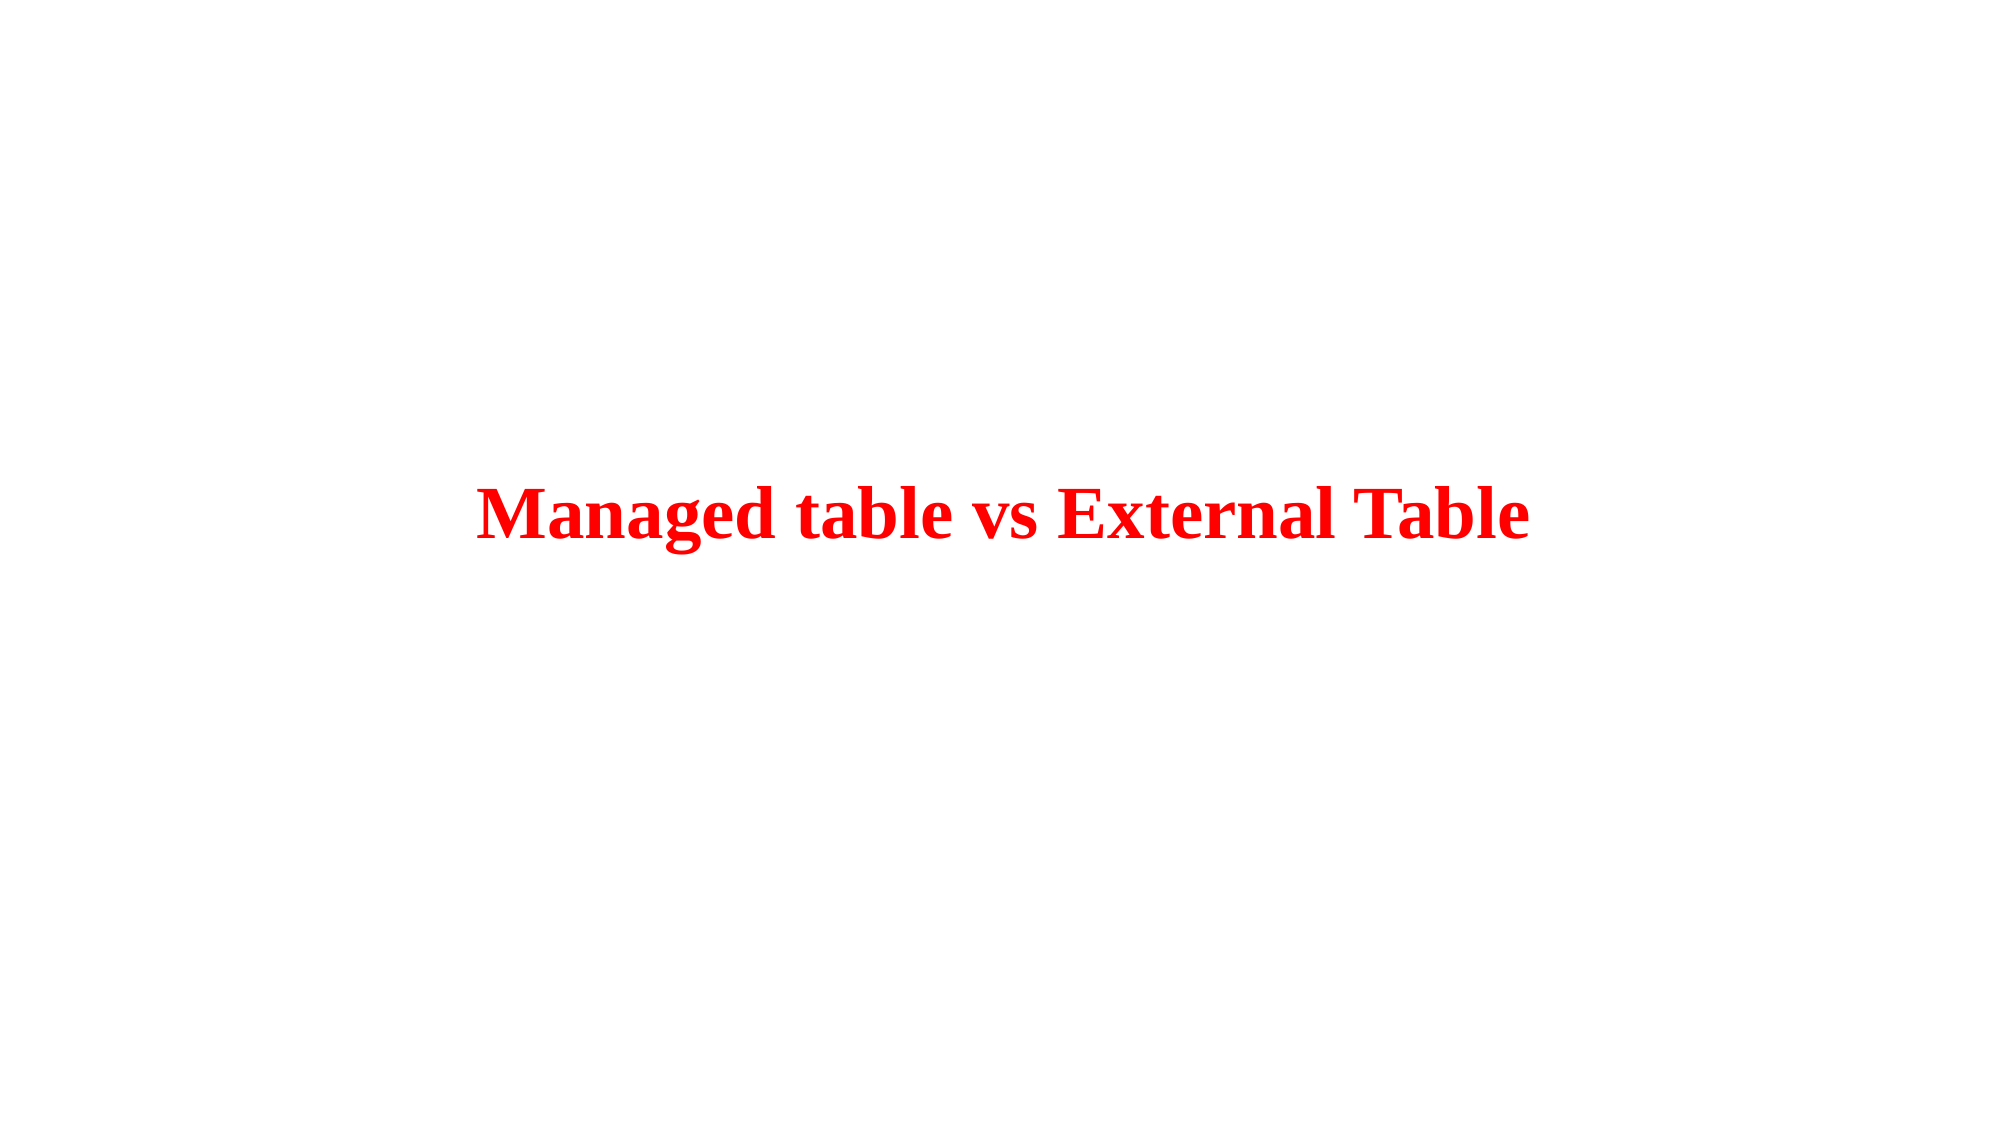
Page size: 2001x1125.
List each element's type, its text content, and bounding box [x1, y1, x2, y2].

text_box Managed table vs External Table [461, 456, 1749, 562]
